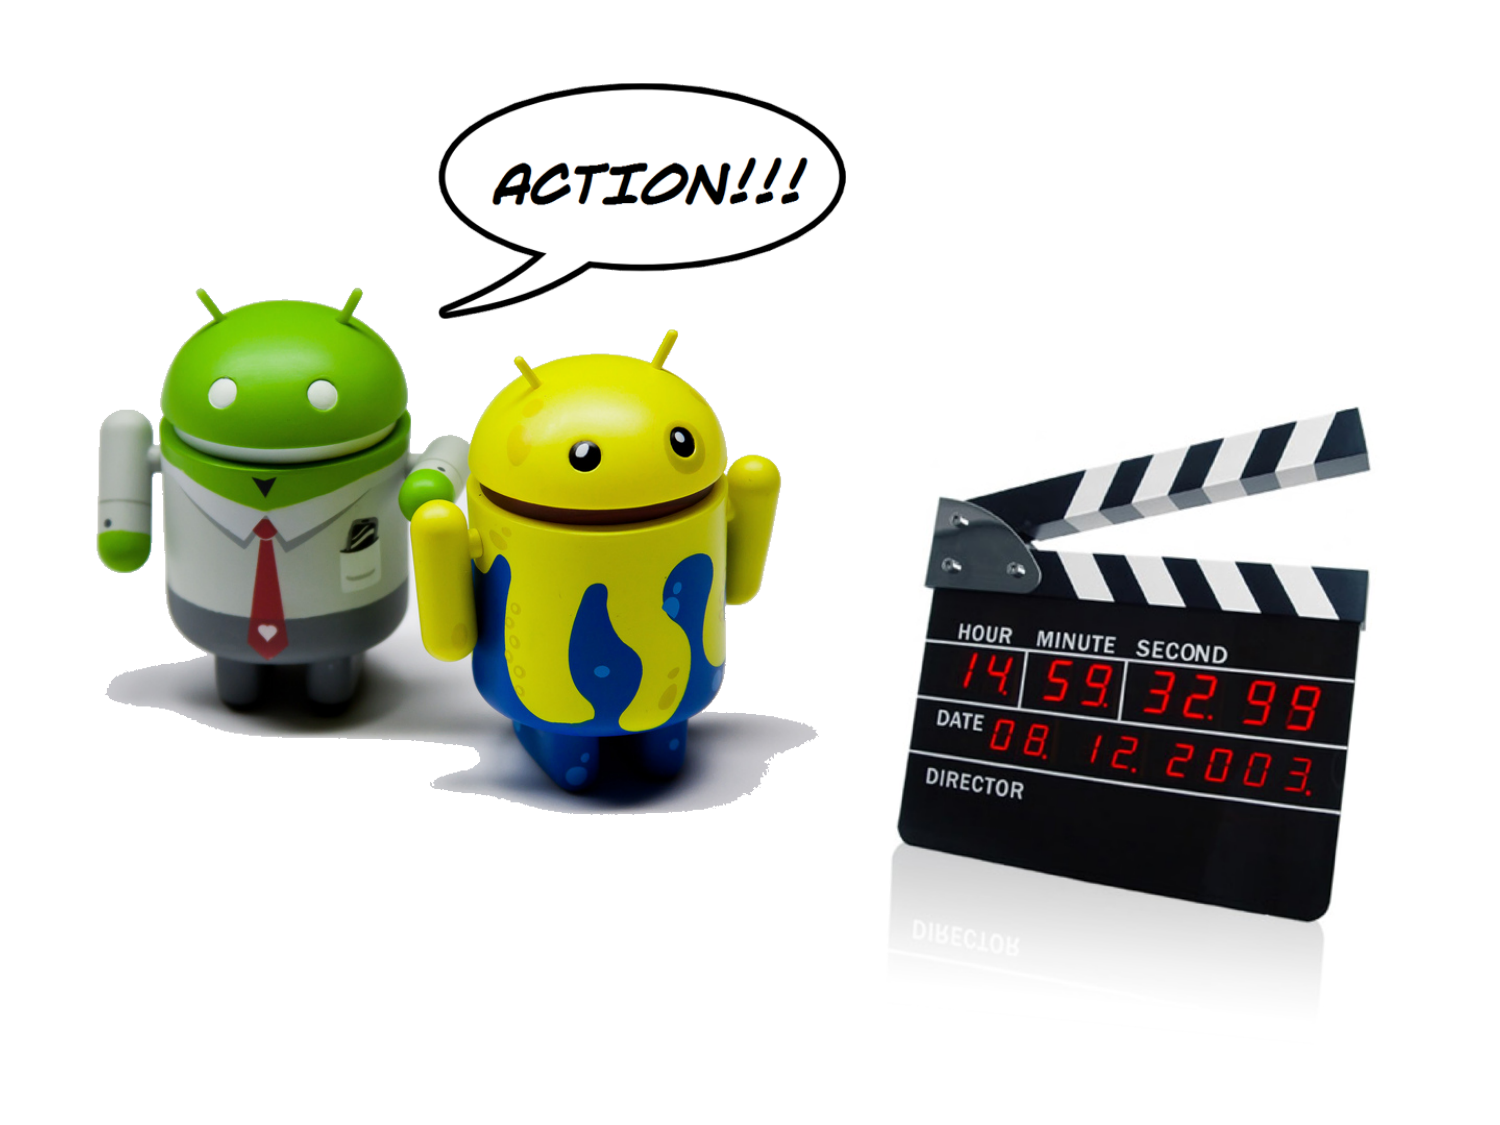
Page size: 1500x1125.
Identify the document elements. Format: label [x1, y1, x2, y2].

picture [88, 54, 1435, 1049]
